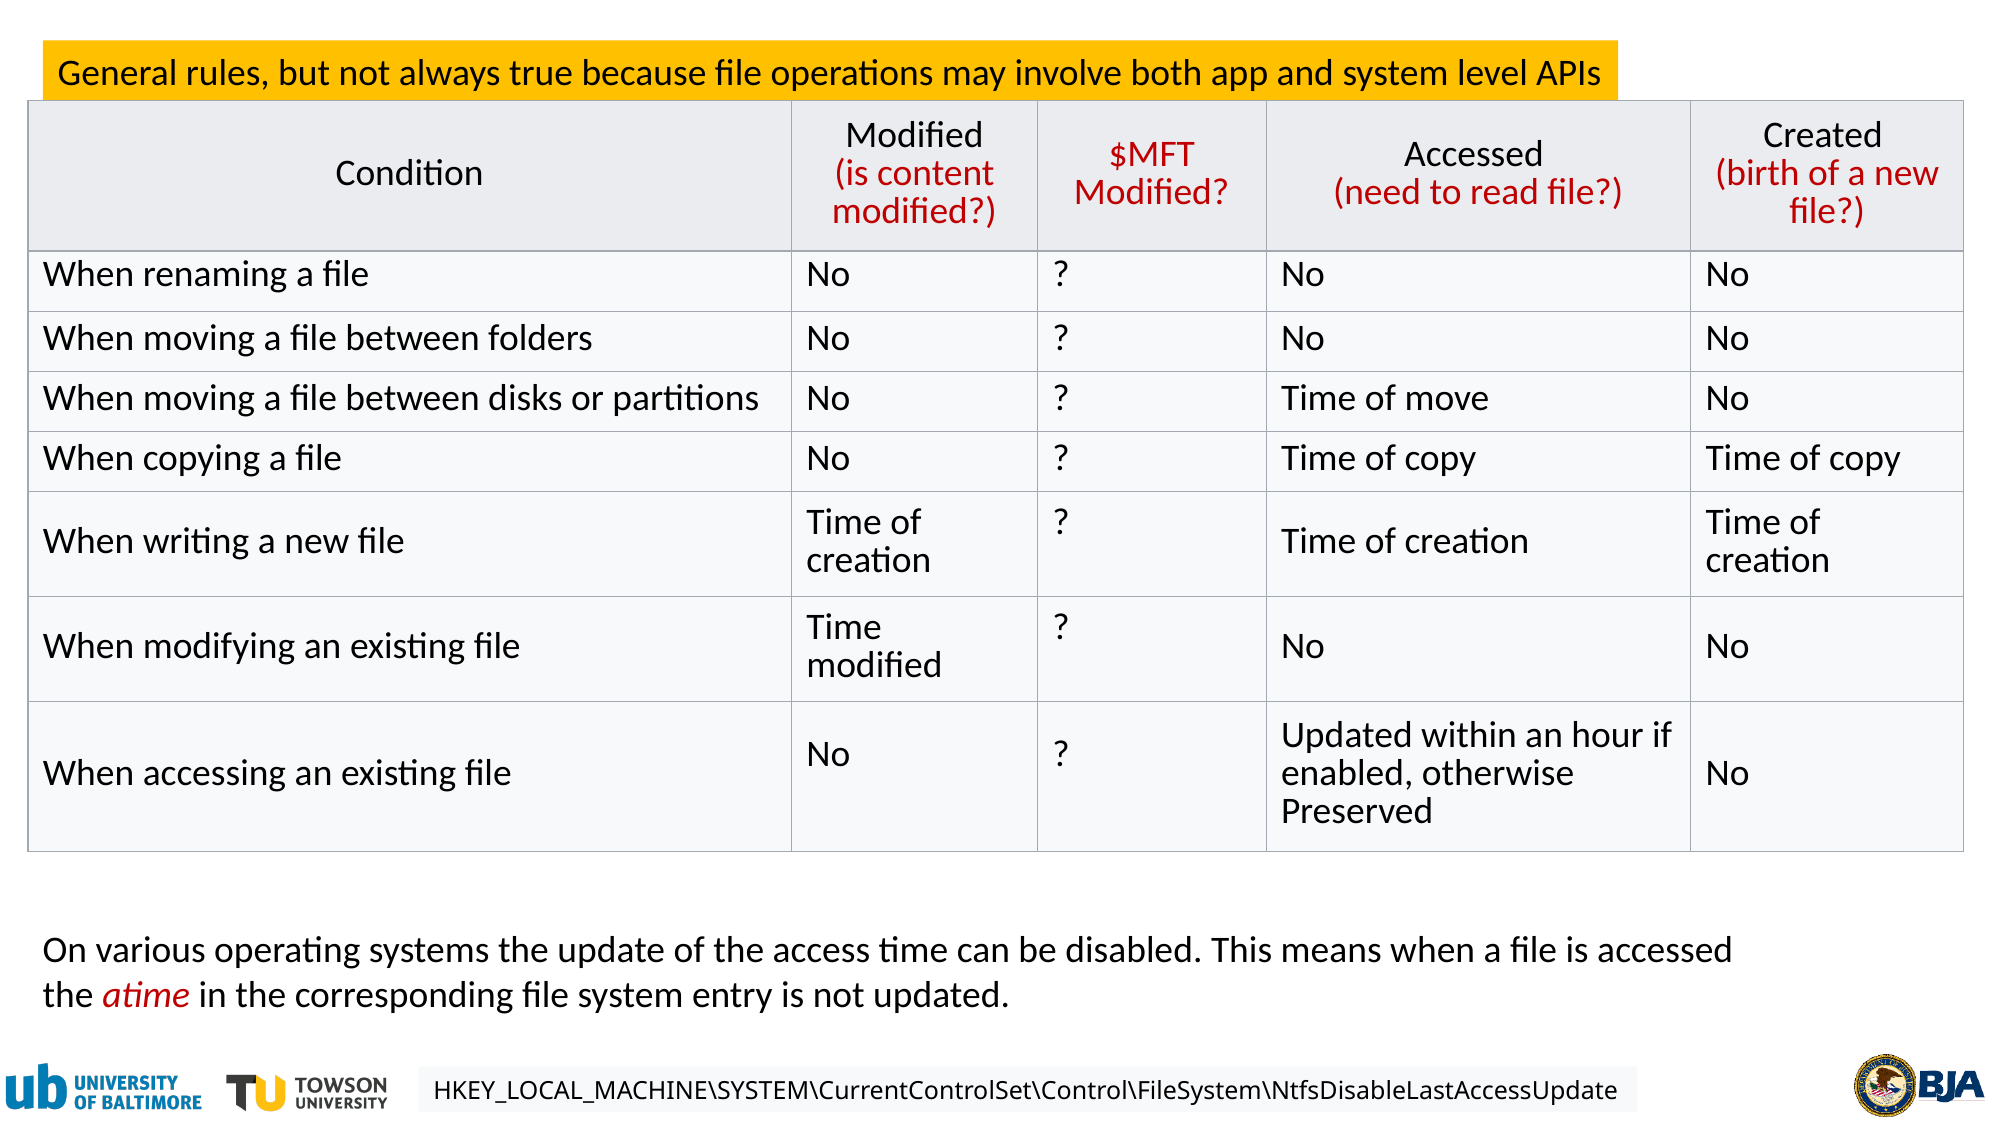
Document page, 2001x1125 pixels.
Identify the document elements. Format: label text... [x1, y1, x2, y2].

text_box General rules, but not always true because file operations may involve both app and system level APIs [42, 40, 1619, 100]
table_cell Time of copy [1691, 432, 1963, 491]
table_cell No [1267, 597, 1690, 701]
table_cell Time of copy [1267, 432, 1690, 491]
table_cell No [792, 252, 1037, 311]
table_cell No [1691, 252, 1963, 311]
table_cell ? [1038, 597, 1266, 701]
table_header Created (birth of a new file?) [1691, 101, 1963, 250]
table_cell ? [1038, 252, 1266, 311]
text_box HKEY_LOCAL_MACHINE\SYSTEM\CurrentControlSet\Control\FileSystem\NtfsDisableLastAccessUpdate [418, 1066, 1638, 1112]
table_header Condition [29, 101, 791, 250]
table_cell No [792, 312, 1037, 371]
table_cell When moving a file between folders [29, 312, 791, 371]
table_cell ? [1038, 372, 1266, 431]
table_cell When modifying an existing file [29, 597, 791, 701]
table_header $MFT Modified? [1038, 101, 1266, 250]
table_header Accessed (need to read file?) [1267, 101, 1690, 250]
table_cell Updated within an hour if enabled, otherwise Preserved [1267, 702, 1690, 851]
table_cell No [1267, 252, 1690, 311]
table_cell No [792, 372, 1037, 431]
table_cell When accessing an existing file [29, 702, 791, 851]
table_header Modified (is content modified?) [792, 101, 1037, 250]
table_cell ? [1038, 492, 1266, 596]
table_cell No [1267, 312, 1690, 371]
table_cell ? [1038, 432, 1266, 491]
table_cell Time of move [1267, 372, 1690, 431]
table_cell When renaming a file [29, 252, 791, 311]
picture [0, 1031, 407, 1125]
table_cell No [792, 702, 1037, 851]
table_cell No [1691, 312, 1963, 371]
table_cell No [1691, 702, 1963, 851]
table_cell Time of creation [1691, 492, 1963, 596]
text_box On various operating systems the update of the access time can be disabled. This means when a file is accessed the atime in the corresponding file system entry is not updated. [27, 918, 1752, 1023]
table_cell ? [1038, 702, 1266, 851]
table_cell Time of creation [1267, 492, 1690, 596]
table_cell Time modified [792, 597, 1037, 701]
table_cell When moving a file between disks or partitions [29, 372, 791, 431]
table_cell ? [1038, 312, 1266, 371]
picture [1854, 1054, 1986, 1117]
table_cell Time of creation [792, 492, 1037, 596]
table_cell No [1691, 372, 1963, 431]
table_cell No [792, 432, 1037, 491]
table_cell When writing a new file [29, 492, 791, 596]
table_cell When copying a file [29, 432, 791, 491]
table_cell No [1691, 597, 1963, 701]
